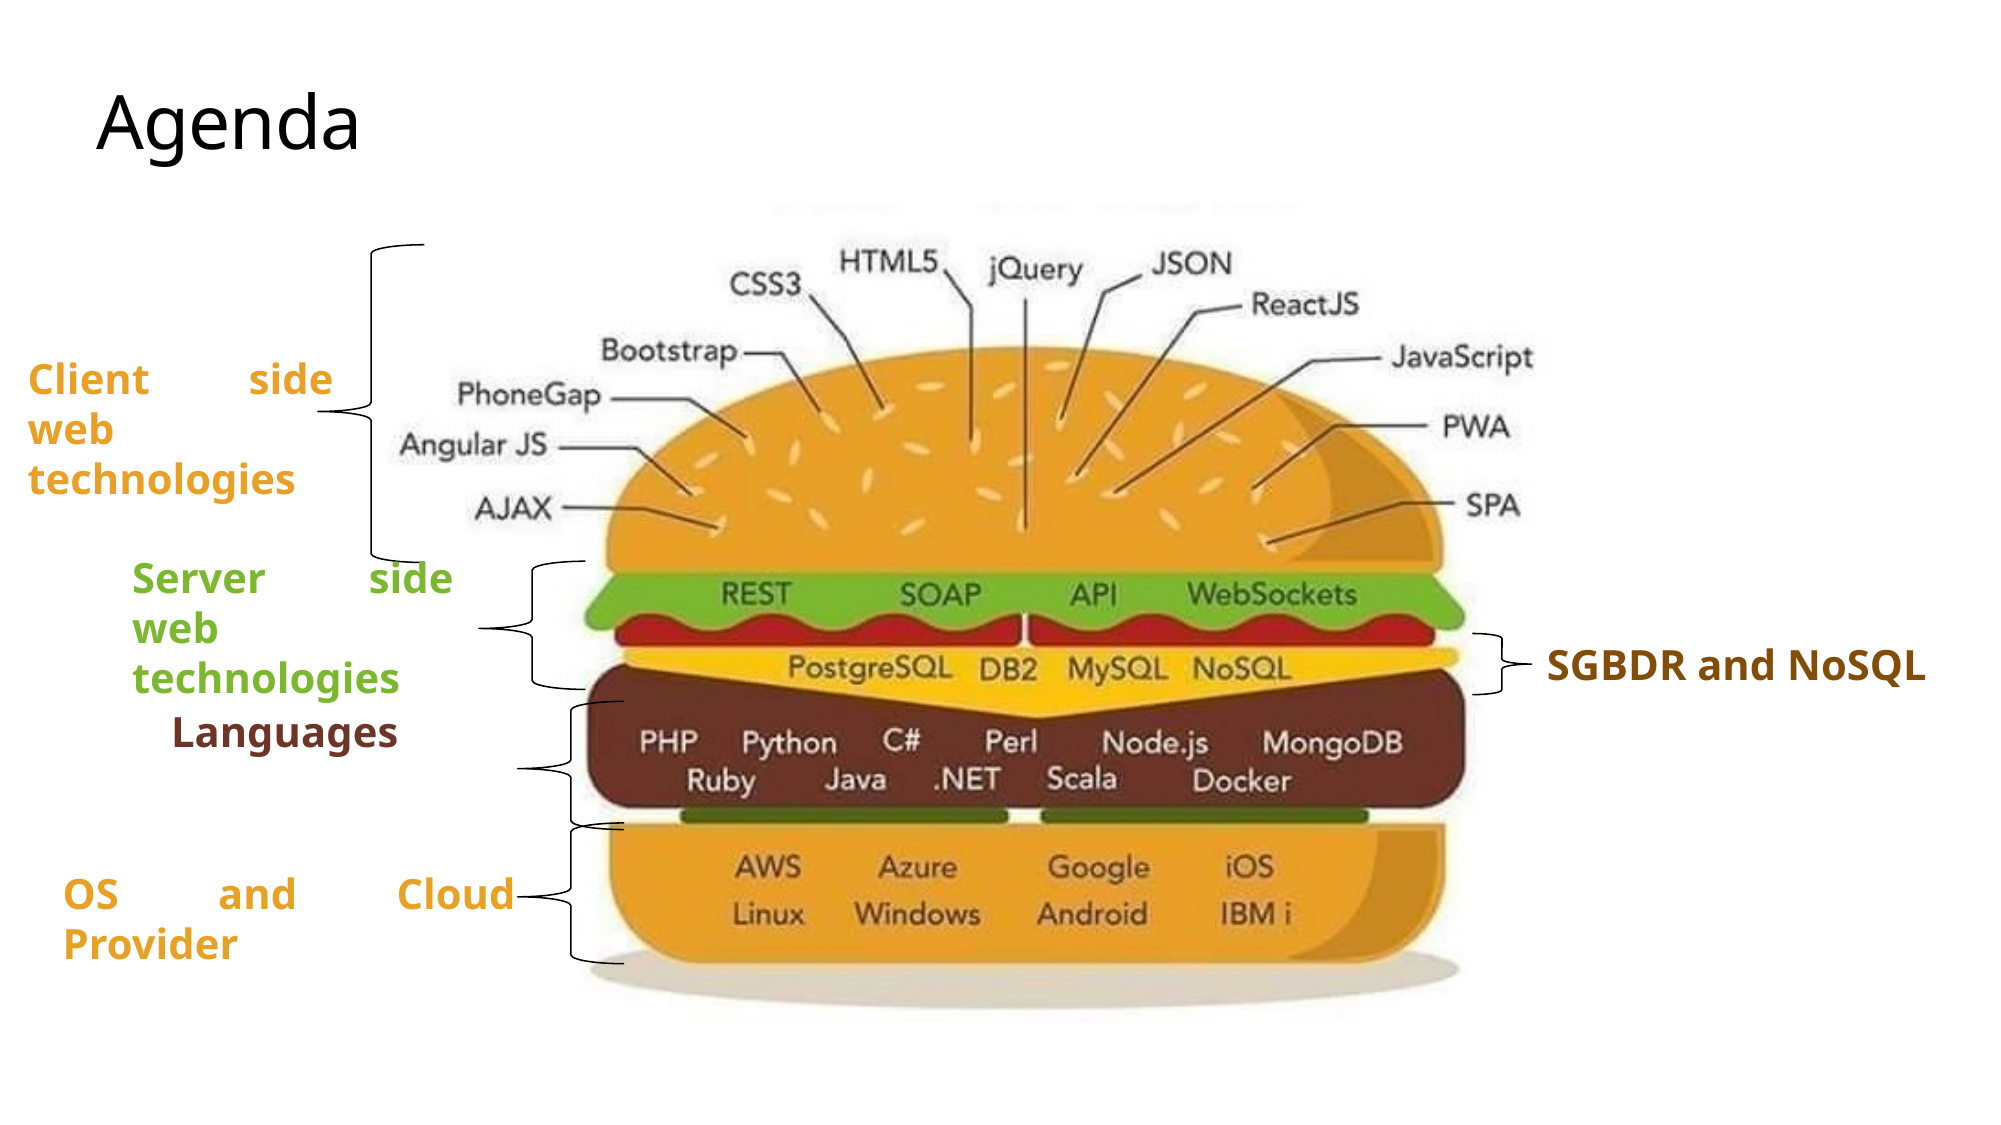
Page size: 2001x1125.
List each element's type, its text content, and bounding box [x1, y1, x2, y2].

picture [347, 203, 1653, 1086]
text_box Languages [170, 705, 347, 756]
text_box SGBDR and NoSQL [1653, 638, 1927, 689]
title Agenda [96, 75, 1904, 166]
text_box Client side web technologies [27, 353, 334, 504]
text_box [334, 409, 347, 414]
text_box OS and Cloud Provider [62, 868, 347, 969]
text_box Server side web technologies [132, 551, 347, 702]
